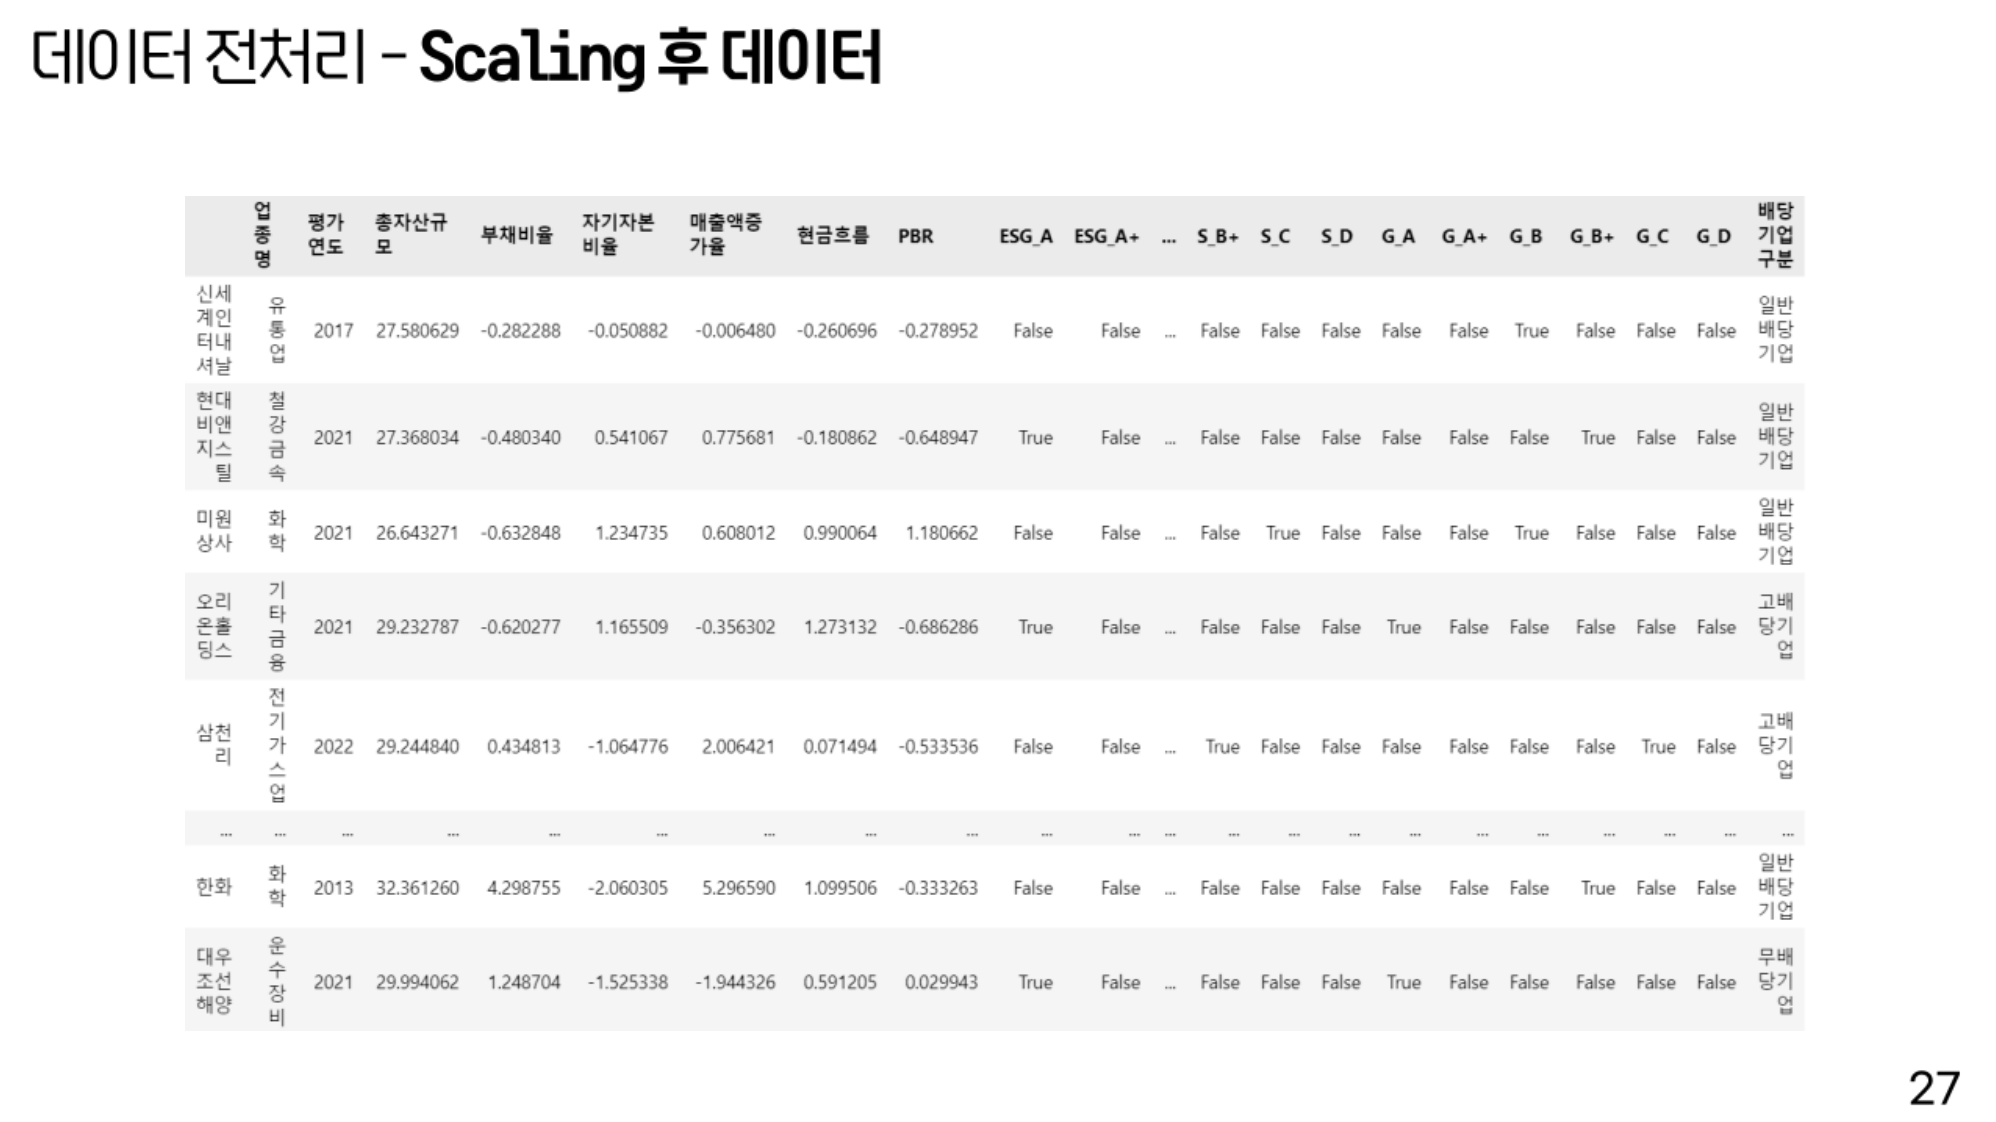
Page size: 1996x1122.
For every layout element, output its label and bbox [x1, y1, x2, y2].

text_box [185, 196, 1810, 1031]
picture [1869, 1058, 1982, 1122]
picture [0, 0, 918, 123]
